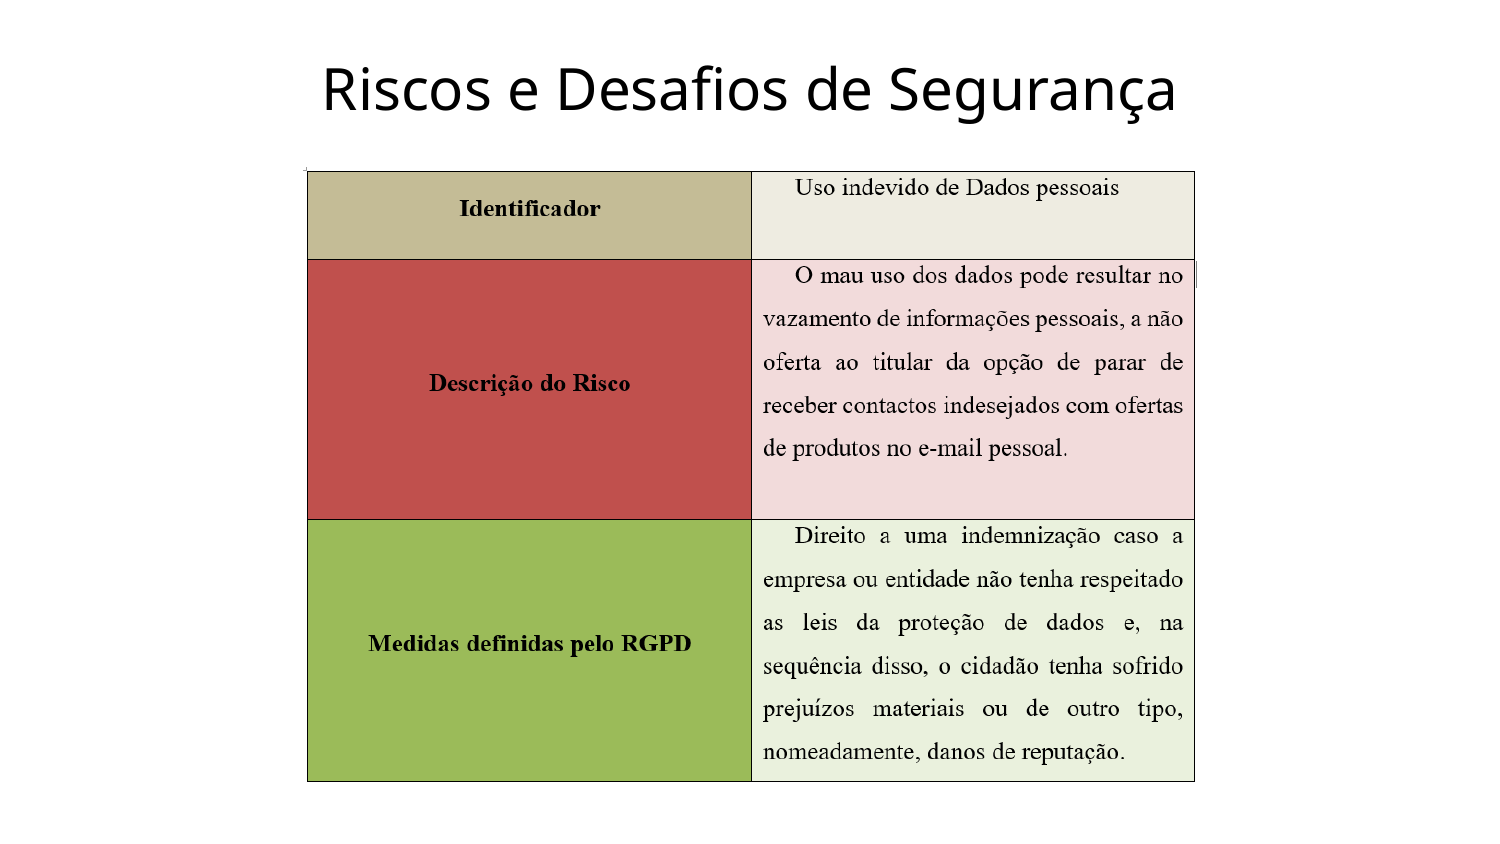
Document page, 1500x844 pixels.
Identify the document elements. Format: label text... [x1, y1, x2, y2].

picture [302, 167, 1198, 783]
title Riscos e Desafios de Segurança [51, 36, 1449, 131]
